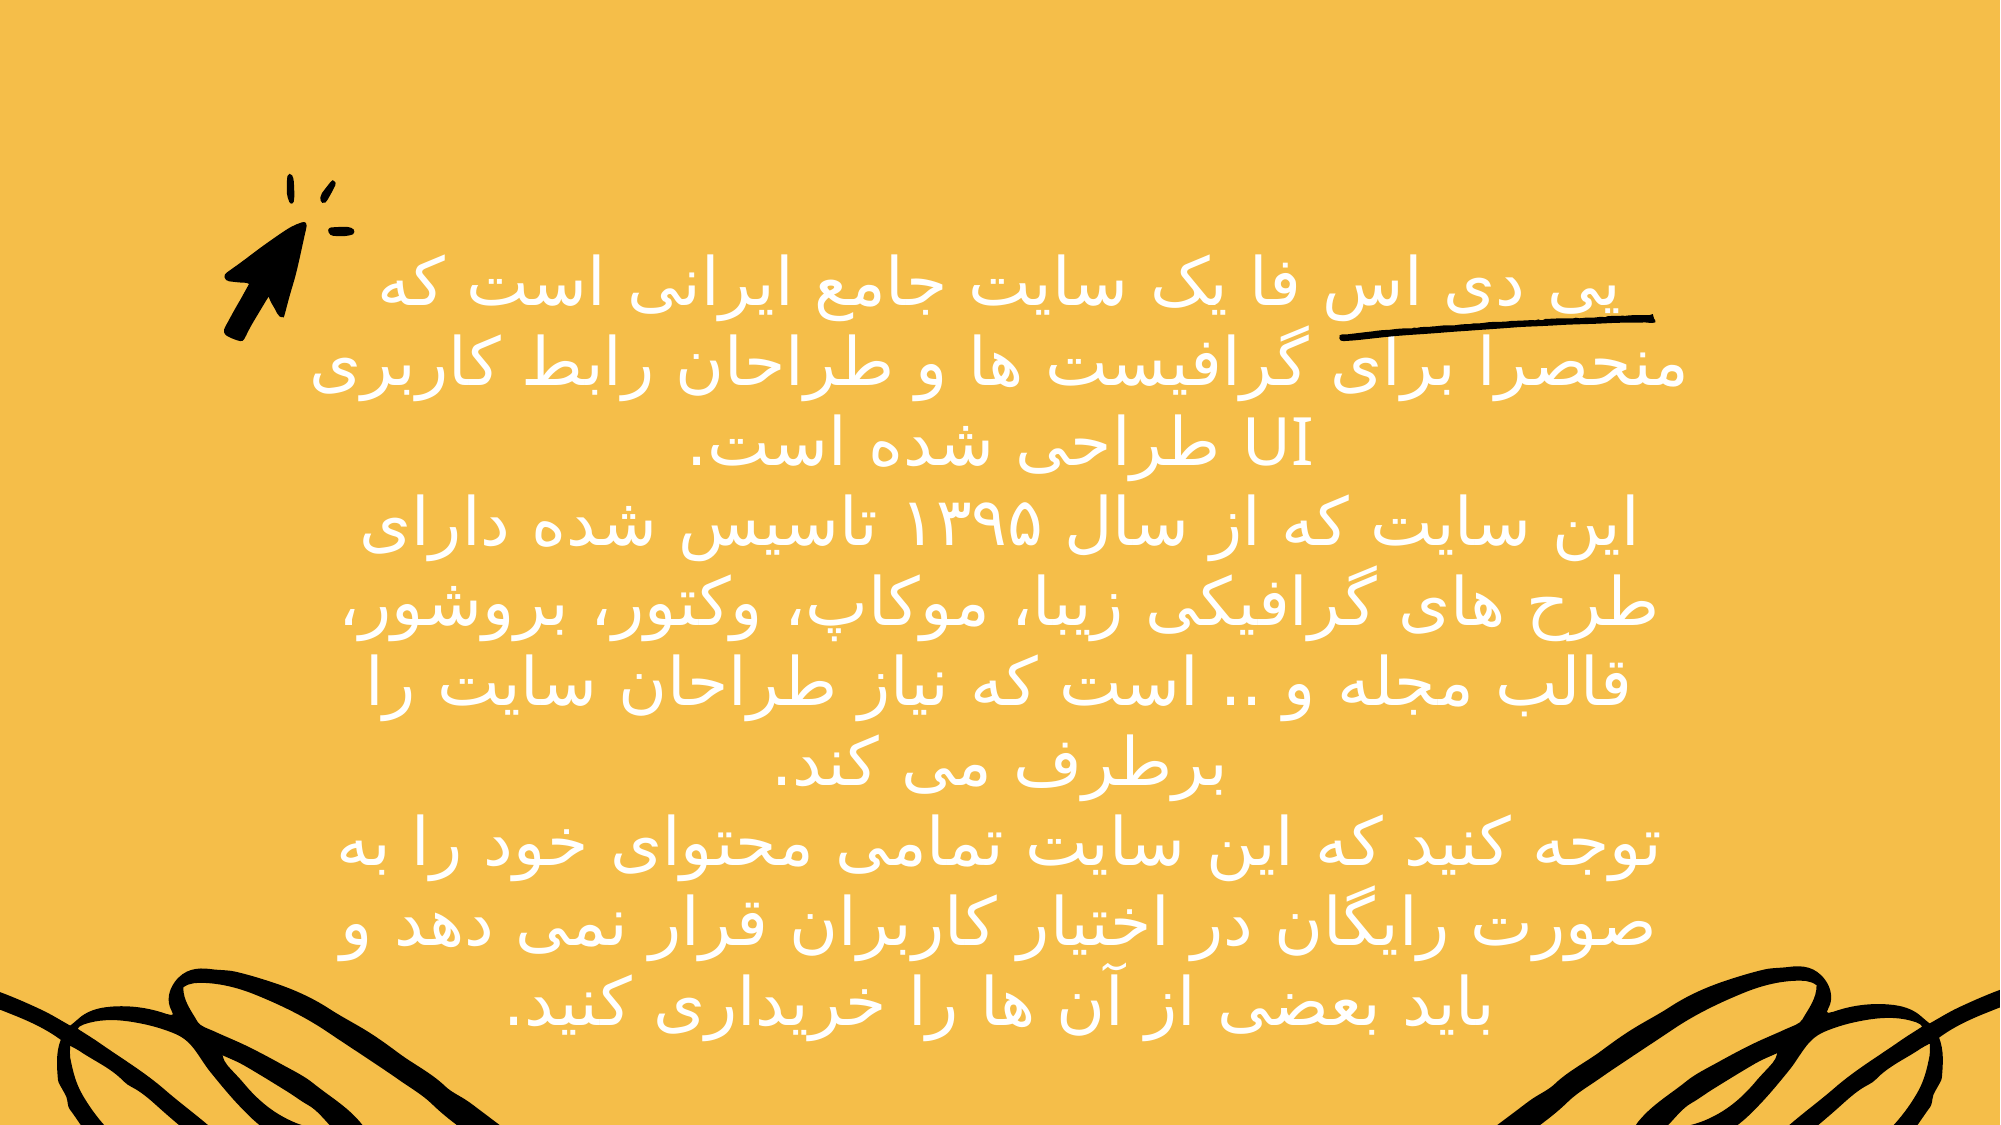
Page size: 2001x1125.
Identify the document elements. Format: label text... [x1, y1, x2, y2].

text_box پی دی اس فا یک سایت جامع ایرانی است که منحصرا برای گرافیست ها و طراحان رابط کاربری UI طراحی شده است. این سایت که از سال ۱۳۹۵ تاسیس شده دارای طرح های گرافیکی زیبا، موکاپ، وکتور، بروشور، قالب مجله و .. است که نیاز طراحان سایت را برطرف می کند. توجه کنید که این سایت تمامی محتوای خود را به صورت رایگان در اختیار کاربران قرار نمی دهد و باید بعضی از آن ها را خریداری کنید. [289, 231, 1711, 1047]
text_box [0, 968, 500, 1125]
text_box [224, 222, 307, 342]
text_box [328, 226, 355, 237]
text_box [320, 180, 336, 203]
text_box [1339, 314, 1656, 342]
text_box [286, 173, 295, 204]
text_box [1497, 966, 2000, 1125]
